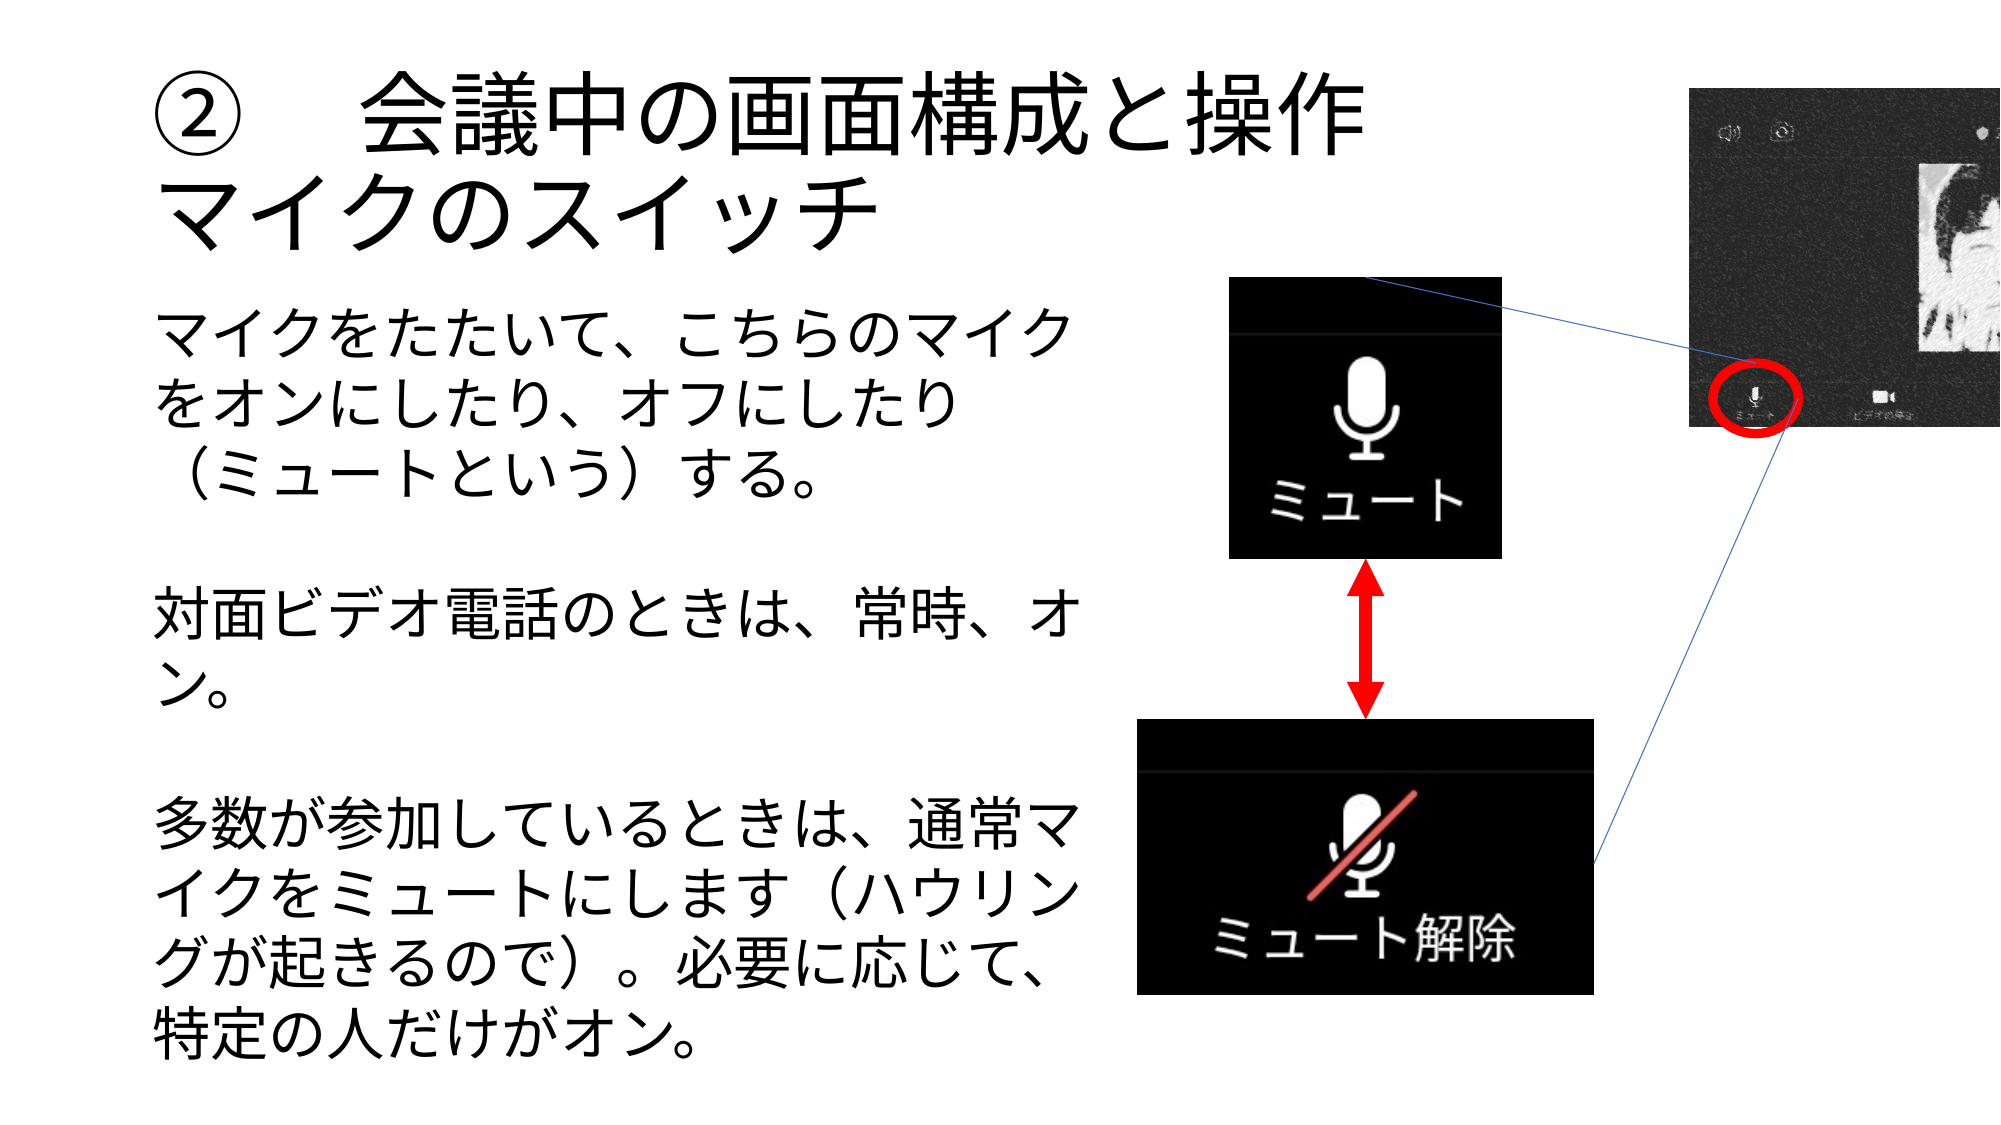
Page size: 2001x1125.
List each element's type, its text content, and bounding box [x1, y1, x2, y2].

picture [1229, 277, 1502, 559]
text_box マイクをたたいて、こちらのマイクをオンにしたり、オフにしたり（ミュートという）する。 対面ビデオ電話のときは、常時、オン。 多数が参加しているときは、通常マイクをミュートにします（ハウリングが起きるので）。必要に応じて、特定の人だけがオン。 [137, 289, 1138, 1074]
picture [1137, 719, 1594, 995]
picture [1689, 88, 2000, 427]
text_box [1365, 277, 1756, 363]
title ② 会議中の画面構成と操作 マイクのスイッチ [137, 59, 1863, 278]
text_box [1593, 398, 1799, 864]
